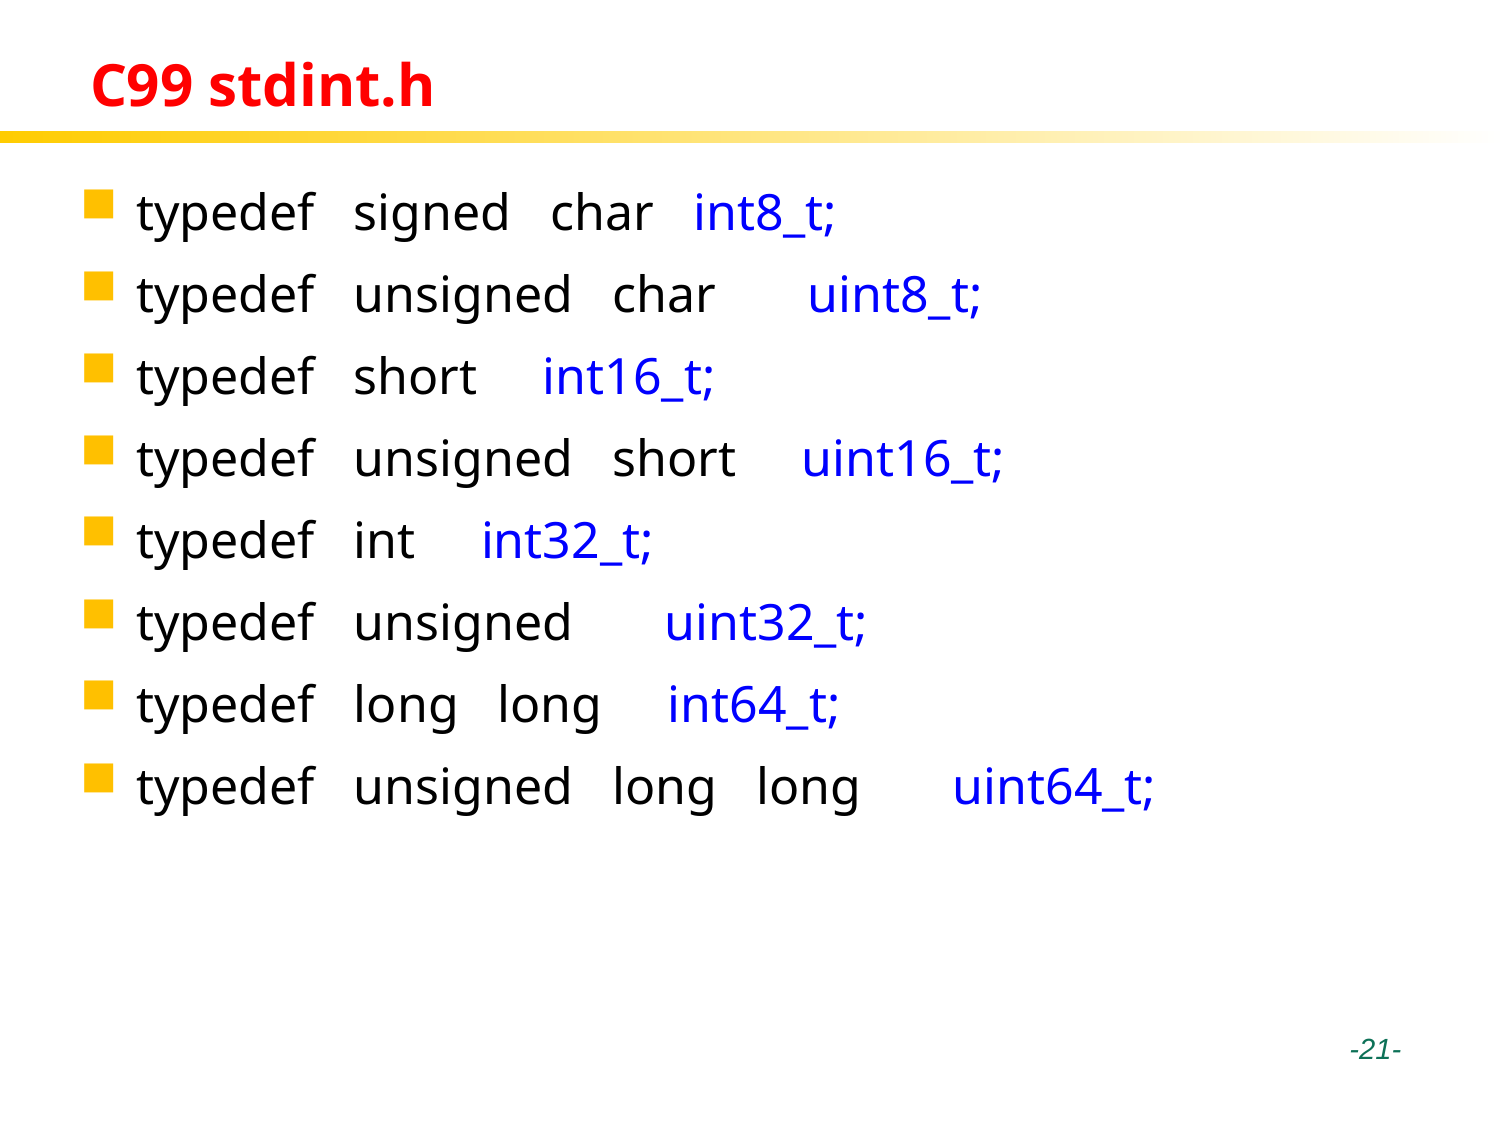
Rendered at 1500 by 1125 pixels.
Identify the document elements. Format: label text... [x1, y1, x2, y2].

slide_number -21- [1257, 1023, 1425, 1102]
title C99 stdint.h [74, 34, 1426, 131]
table_cell 补码 [738, 131, 744, 143]
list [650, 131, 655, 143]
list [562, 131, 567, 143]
list typedef signed char int8_t; typedef unsigned char uint8_t; typedef short int16_t; typedef unsigned short uint16_t; typedef int int32_t; typedef unsigned uint32_t; typedef long long int64_t; typedef unsigned long long uint64_t; [64, 160, 1414, 988]
